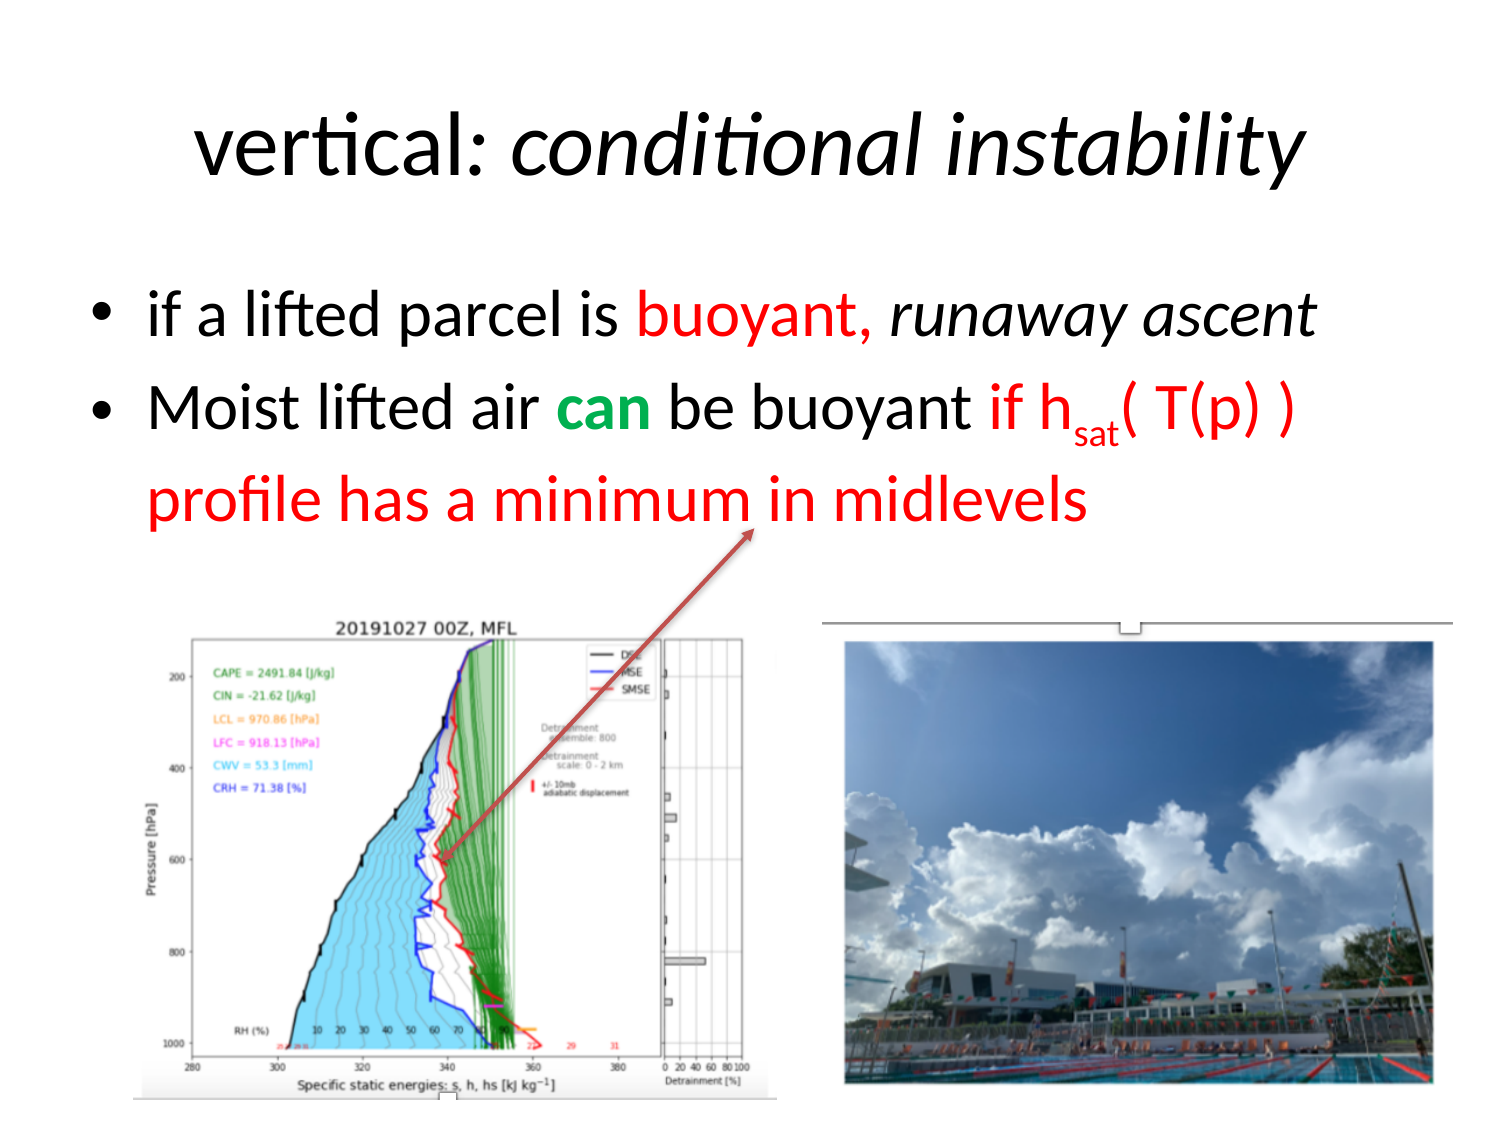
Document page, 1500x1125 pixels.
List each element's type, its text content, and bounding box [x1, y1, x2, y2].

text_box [440, 528, 755, 863]
picture [133, 614, 778, 1100]
title vertical: conditional instability [75, 45, 1425, 233]
list if a lifted parcel is buoyant, runaway ascent Moist lifted air can be buoyant if hsat( T(p) ) profile has a minimum in midlevels [75, 262, 1425, 1005]
picture [822, 622, 1454, 1098]
